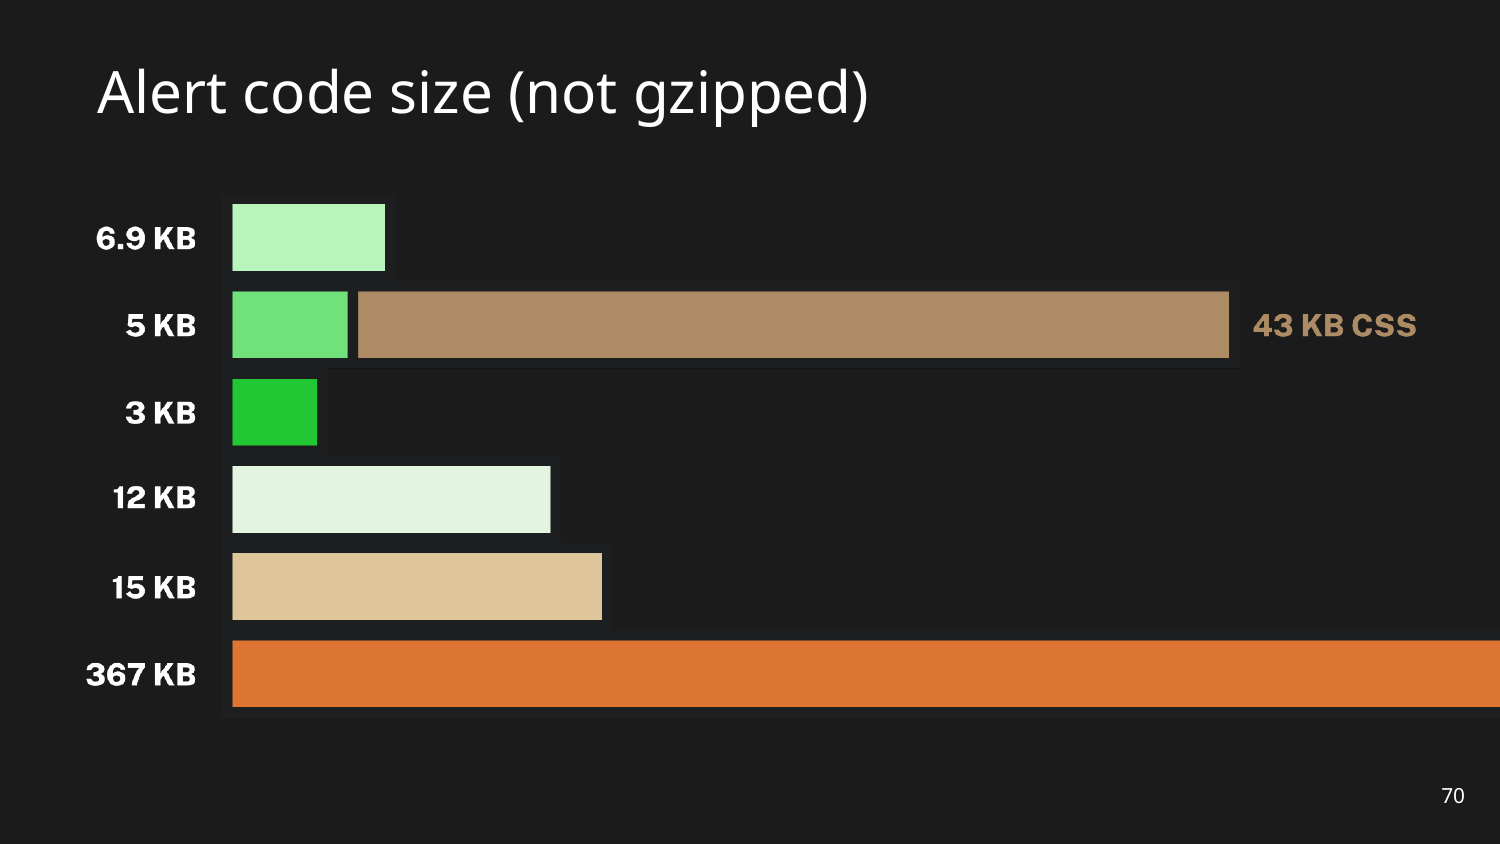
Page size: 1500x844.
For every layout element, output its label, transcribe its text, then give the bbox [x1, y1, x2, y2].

title Alert code size (not gzipped) [82, 37, 1435, 151]
picture [0, 179, 1500, 844]
